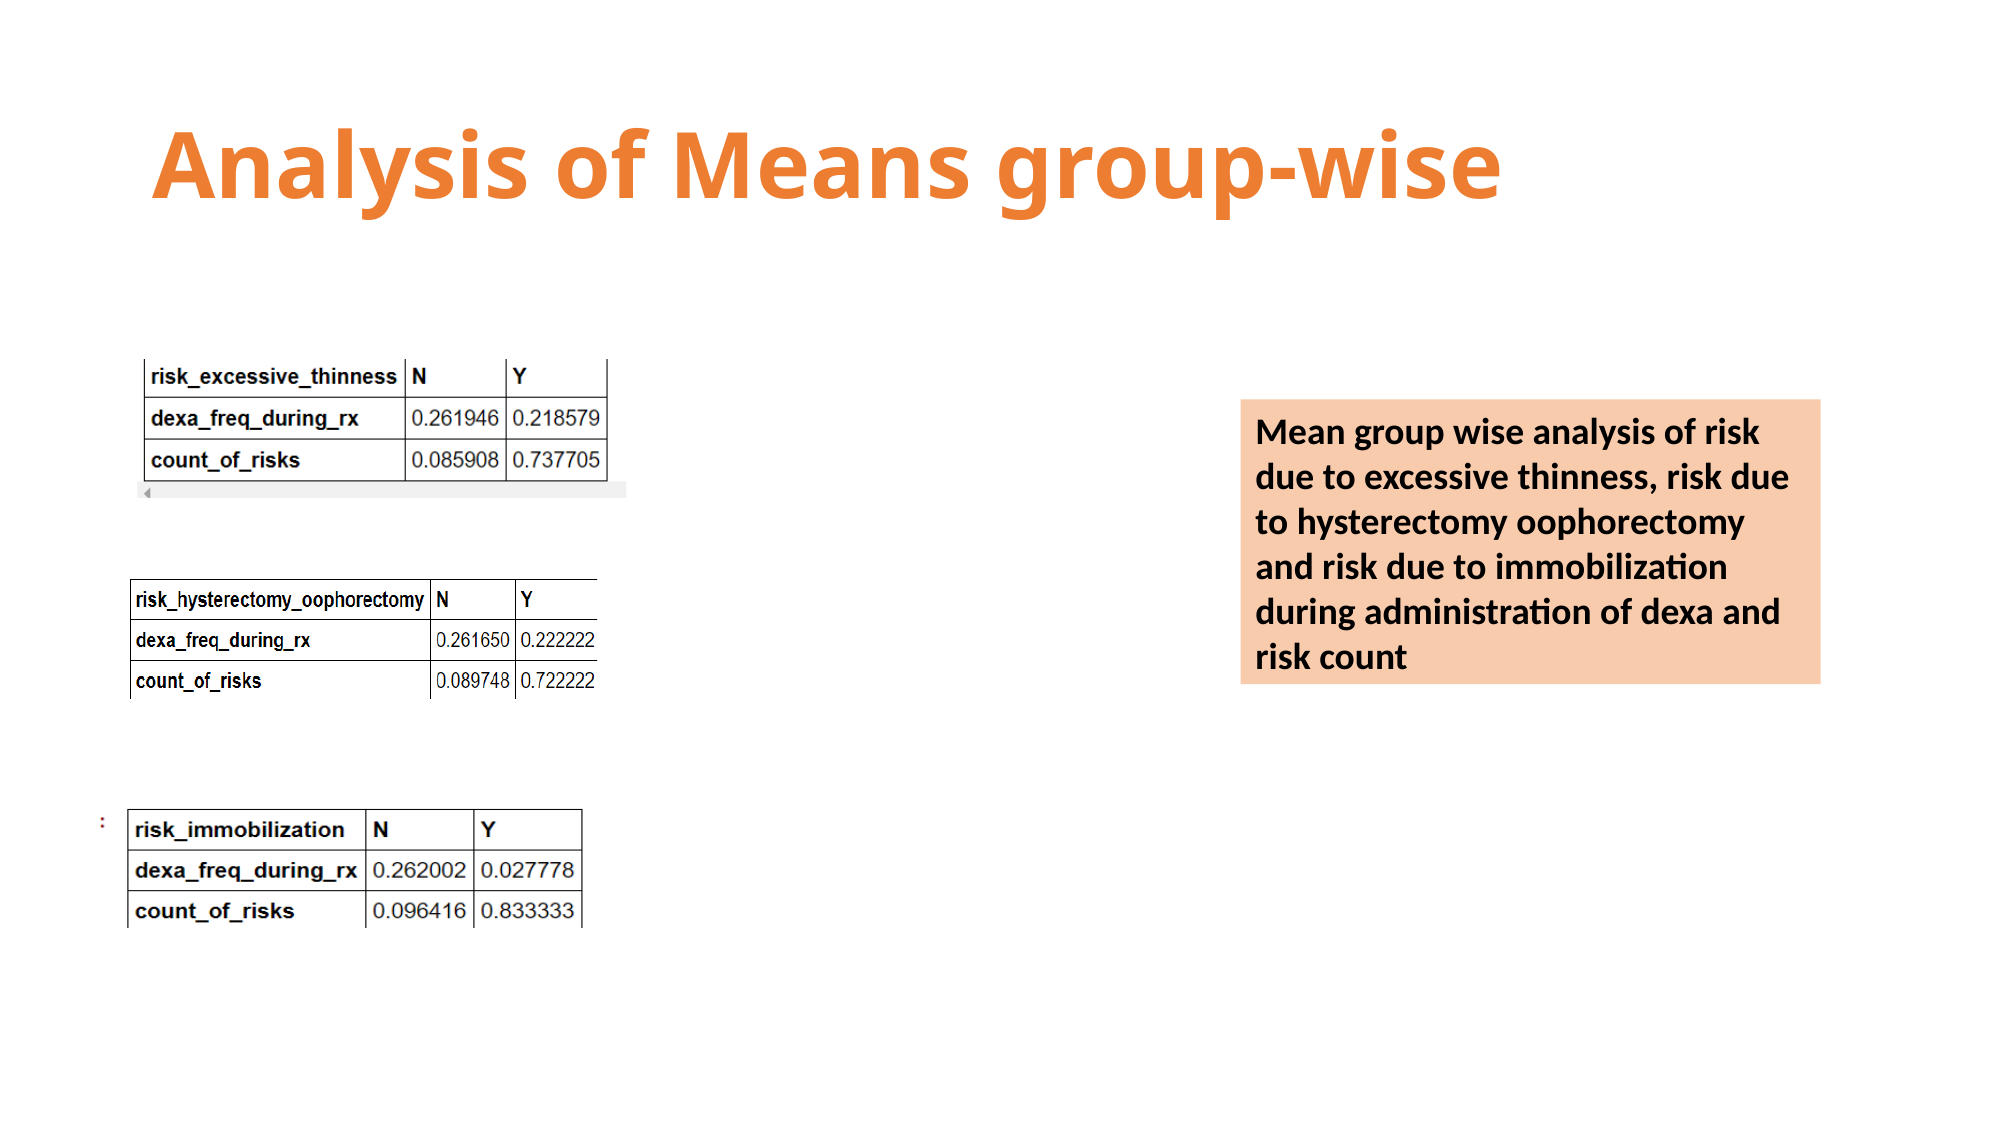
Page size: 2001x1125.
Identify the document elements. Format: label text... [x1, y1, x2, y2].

picture [137, 359, 627, 498]
text_box Mean group wise analysis of risk due to excessive thinness, risk due to hysterectomy oophorectomy and risk due to immobilization during administration of dexa and risk count [1240, 399, 1821, 685]
picture [119, 579, 598, 699]
title Analysis of Means group-wise [137, 59, 1863, 278]
picture [96, 808, 598, 928]
